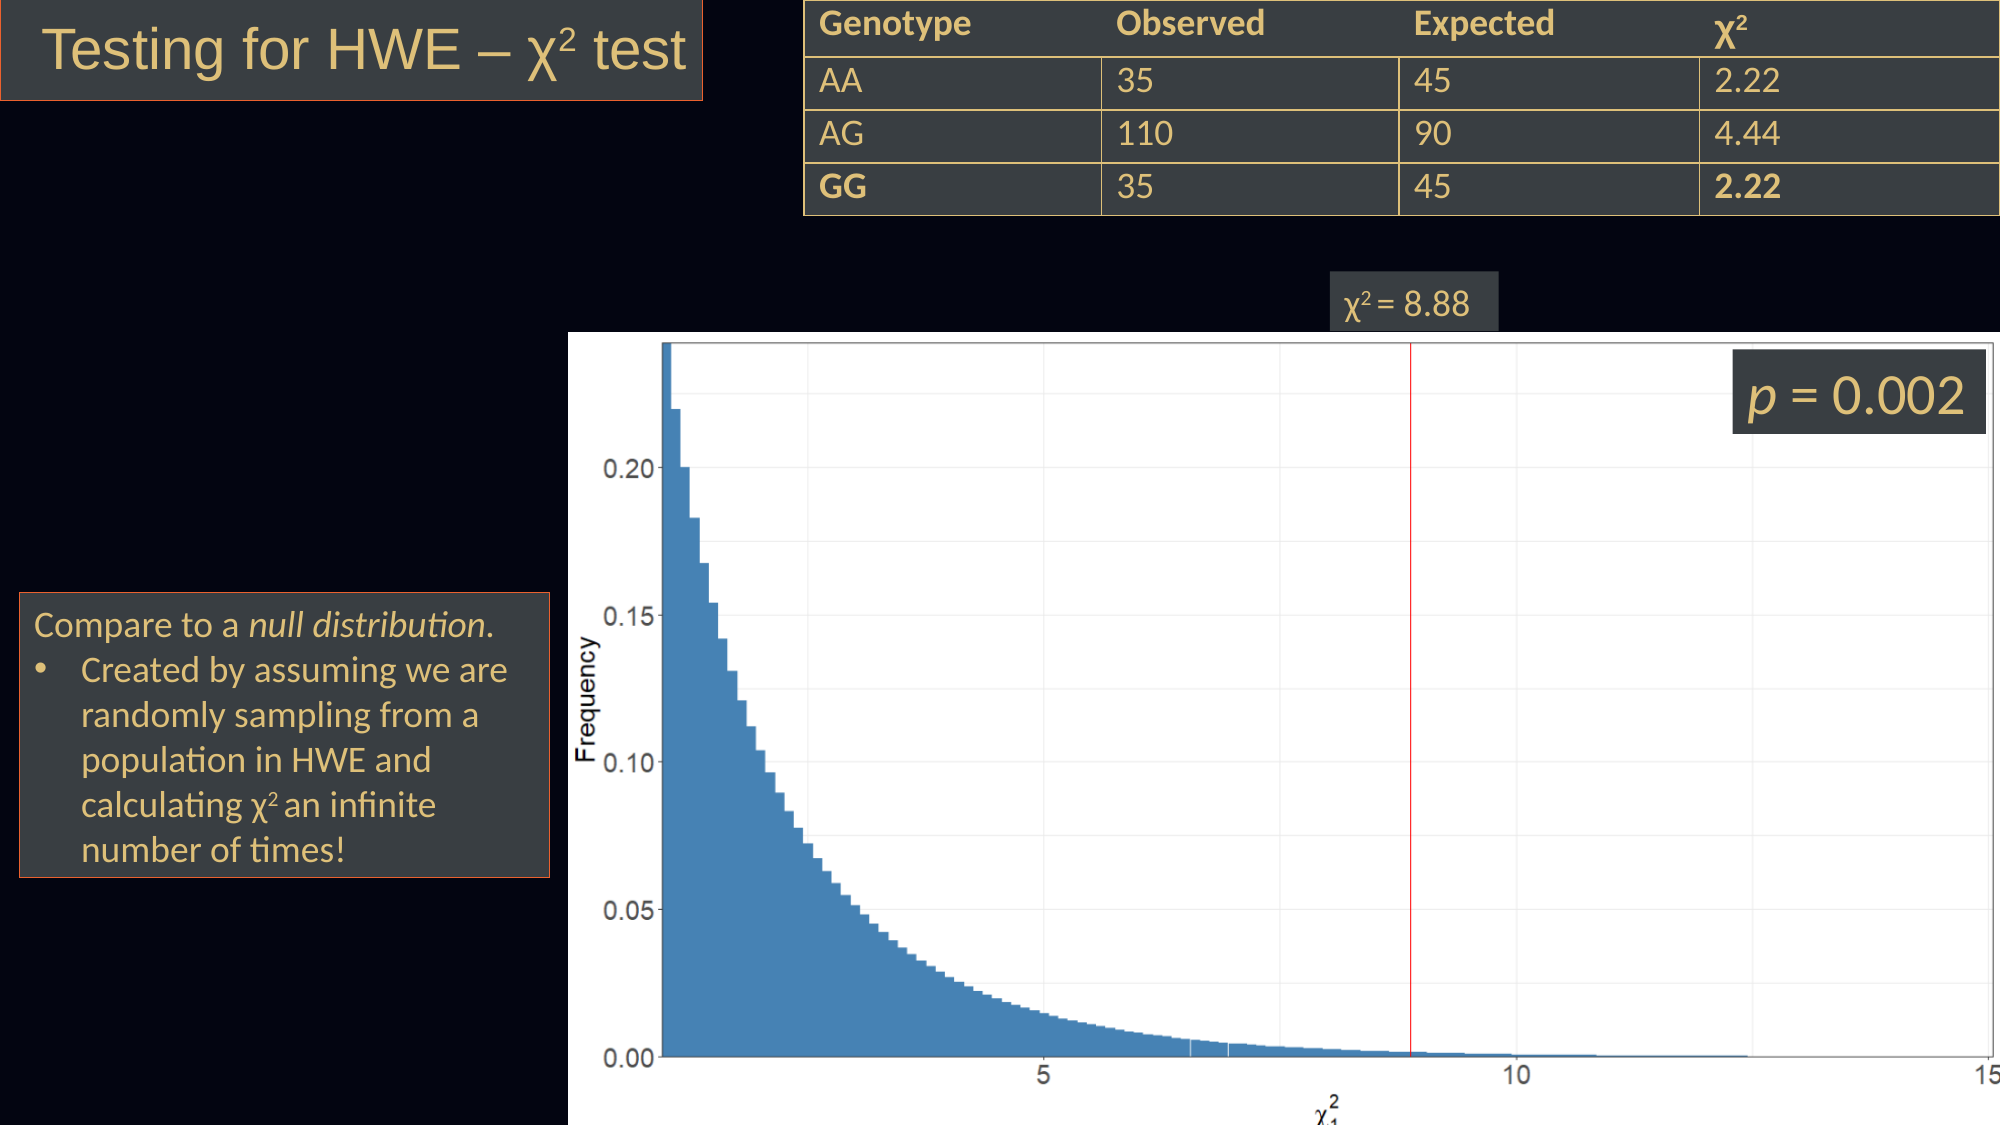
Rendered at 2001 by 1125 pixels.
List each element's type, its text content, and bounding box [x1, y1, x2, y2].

table_cell 35 [1102, 164, 1398, 215]
table_header Observed [1102, 1, 1399, 56]
table_cell 35 [1102, 58, 1398, 109]
text_box Compare to a null distribution. Created by assuming we are randomly sampling from a population in HWE and calculating χ2 an infinite number of times! [19, 592, 550, 878]
table_cell 45 [1400, 164, 1699, 215]
picture [568, 332, 2000, 1125]
table_cell 45 [1400, 58, 1699, 109]
table_header χ2 [1699, 1, 1999, 56]
table_cell AG [805, 111, 1101, 162]
table_cell 2.22 [1700, 58, 1999, 109]
table_cell 2.22 [1700, 164, 1999, 215]
table_cell GG [805, 164, 1101, 215]
table_header Genotype [805, 1, 1102, 56]
text_box Testing for HWE – χ2 test [0, 0, 703, 101]
table_cell 90 [1400, 111, 1699, 162]
table_cell 110 [1102, 111, 1398, 162]
table_cell AA [805, 58, 1101, 109]
text_box χ2 = 8.88 [1329, 271, 1499, 332]
table_cell 4.44 [1700, 111, 1999, 162]
table_header Expected [1399, 1, 1699, 56]
